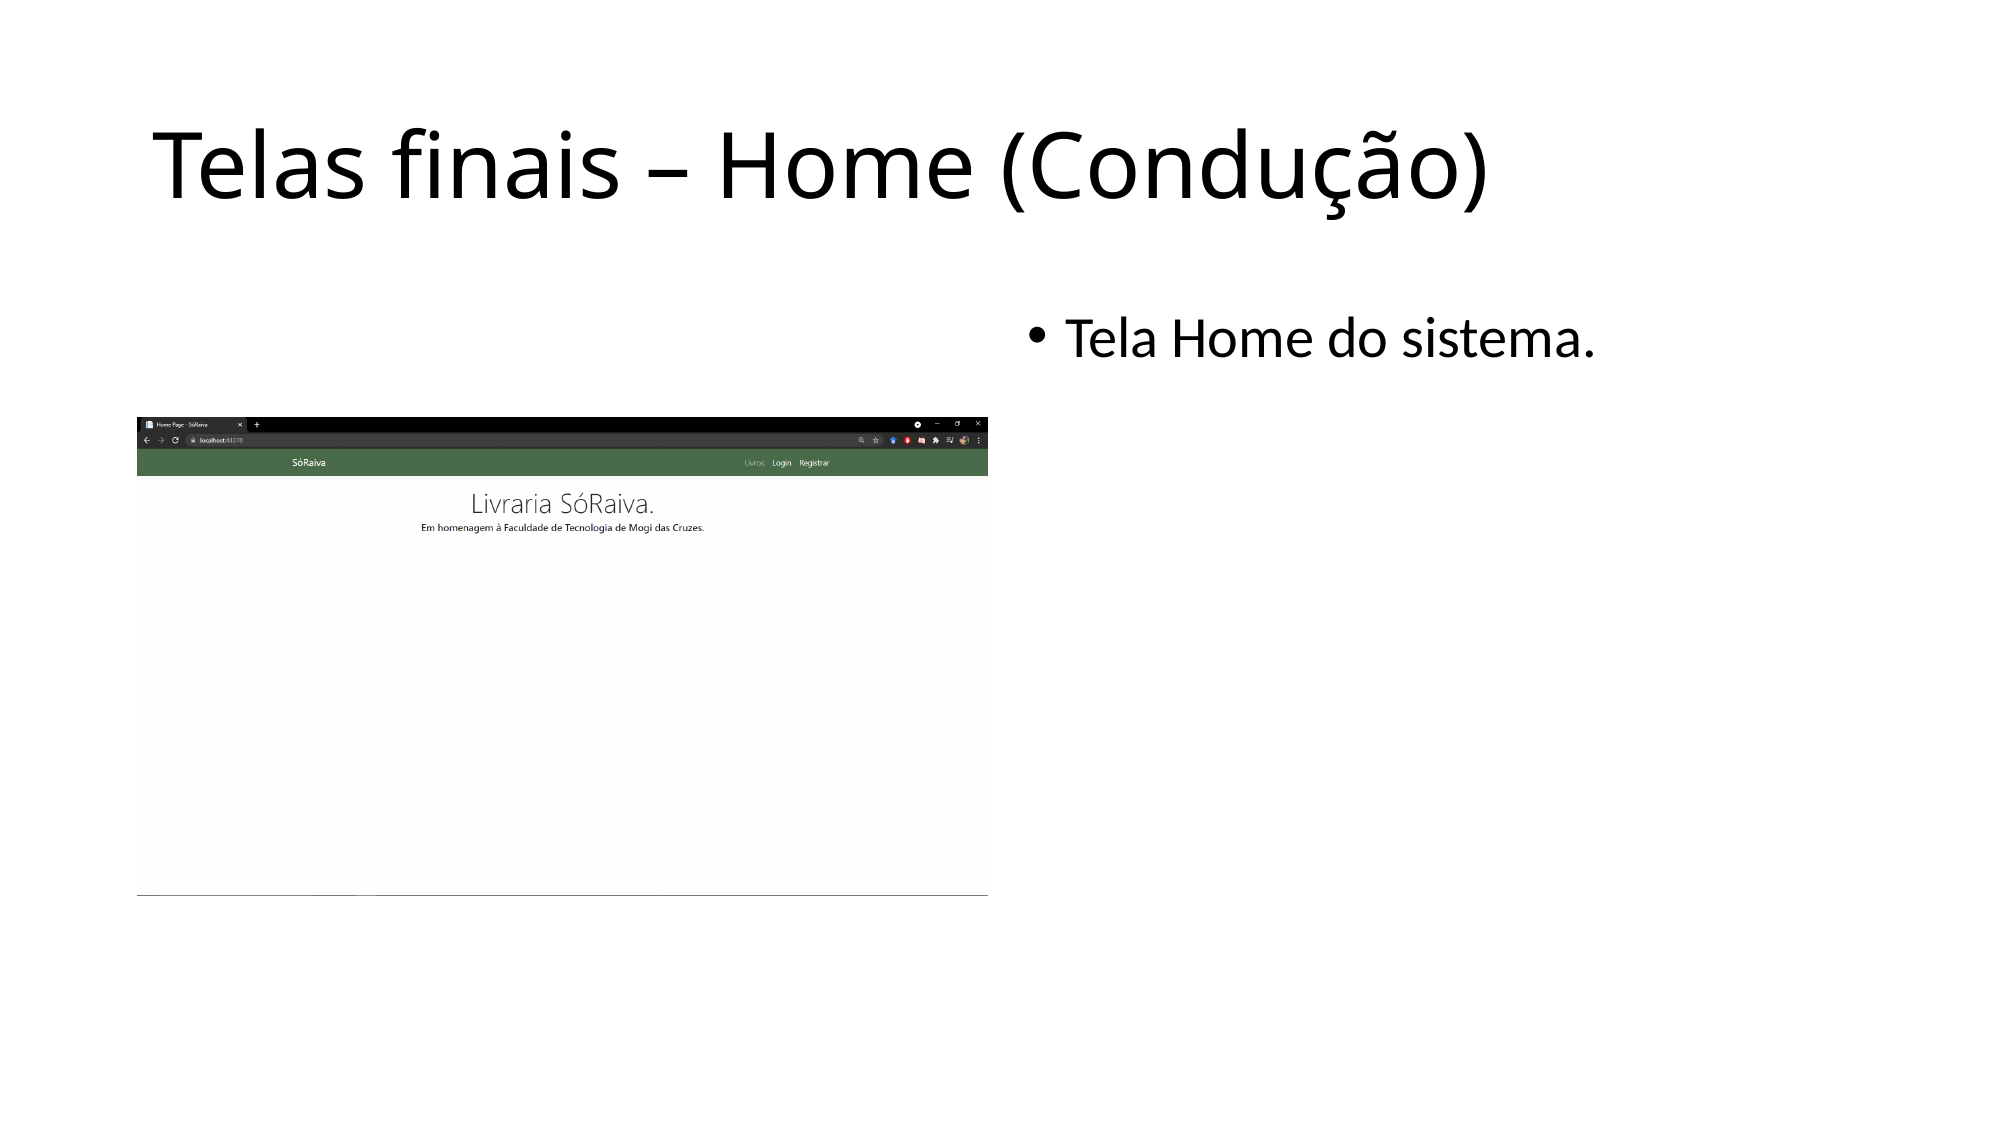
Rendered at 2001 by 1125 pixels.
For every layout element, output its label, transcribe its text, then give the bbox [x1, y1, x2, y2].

list Tela Home do sistema. [1012, 299, 1863, 1014]
title Telas finais – Home (Condução) [137, 59, 1863, 278]
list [137, 417, 988, 896]
